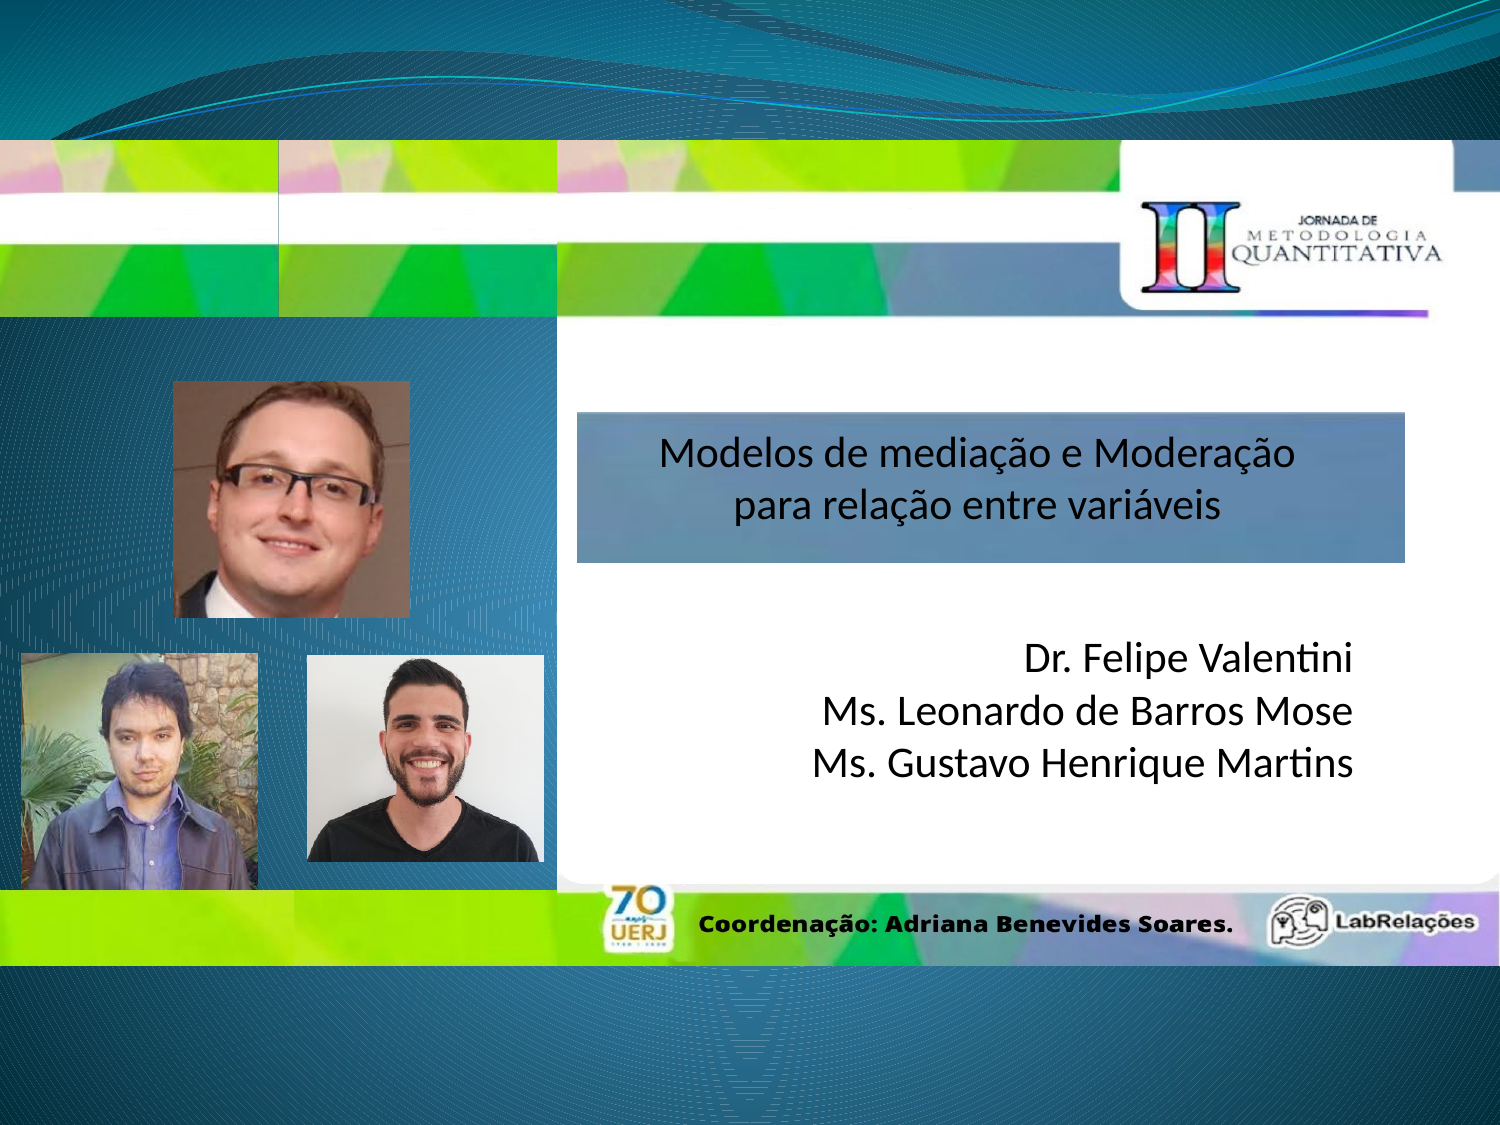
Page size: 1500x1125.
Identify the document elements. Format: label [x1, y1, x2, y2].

picture [307, 655, 544, 863]
picture [172, 380, 410, 618]
picture [0, 140, 1500, 966]
picture [20, 653, 258, 891]
